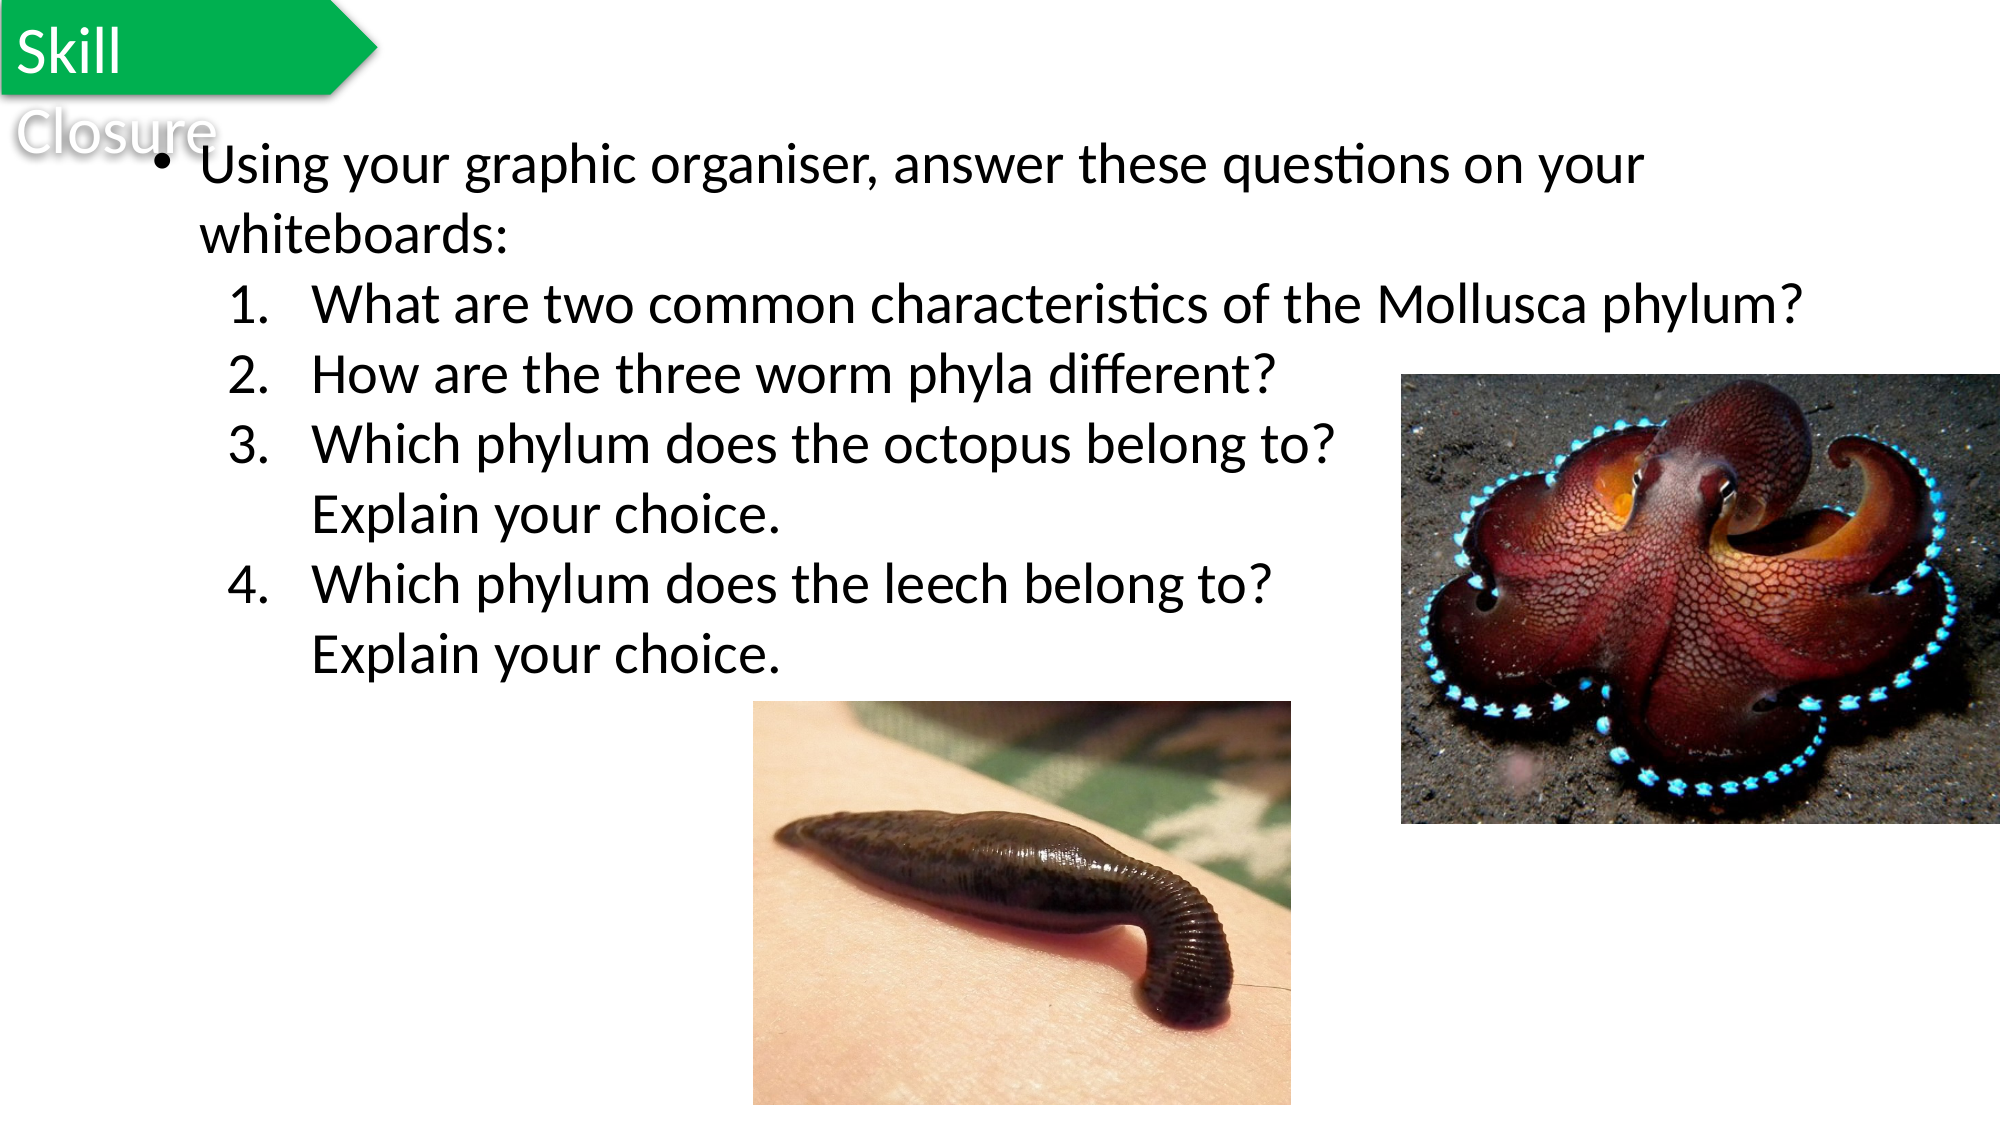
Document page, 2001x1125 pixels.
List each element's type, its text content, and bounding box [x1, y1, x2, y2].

picture [753, 701, 1291, 1105]
picture [1401, 374, 2000, 824]
text_box Using your graphic organiser, answer these questions on your whiteboards: What are two common characteristics of the Mollusca phylum? How are the three worm phyla different? Which phylum does the octopus belong to? Explain your choice. Which phylum does the leech belong to? Explain your choice. [137, 118, 1863, 763]
text_box Skill Closure [1, 0, 378, 95]
